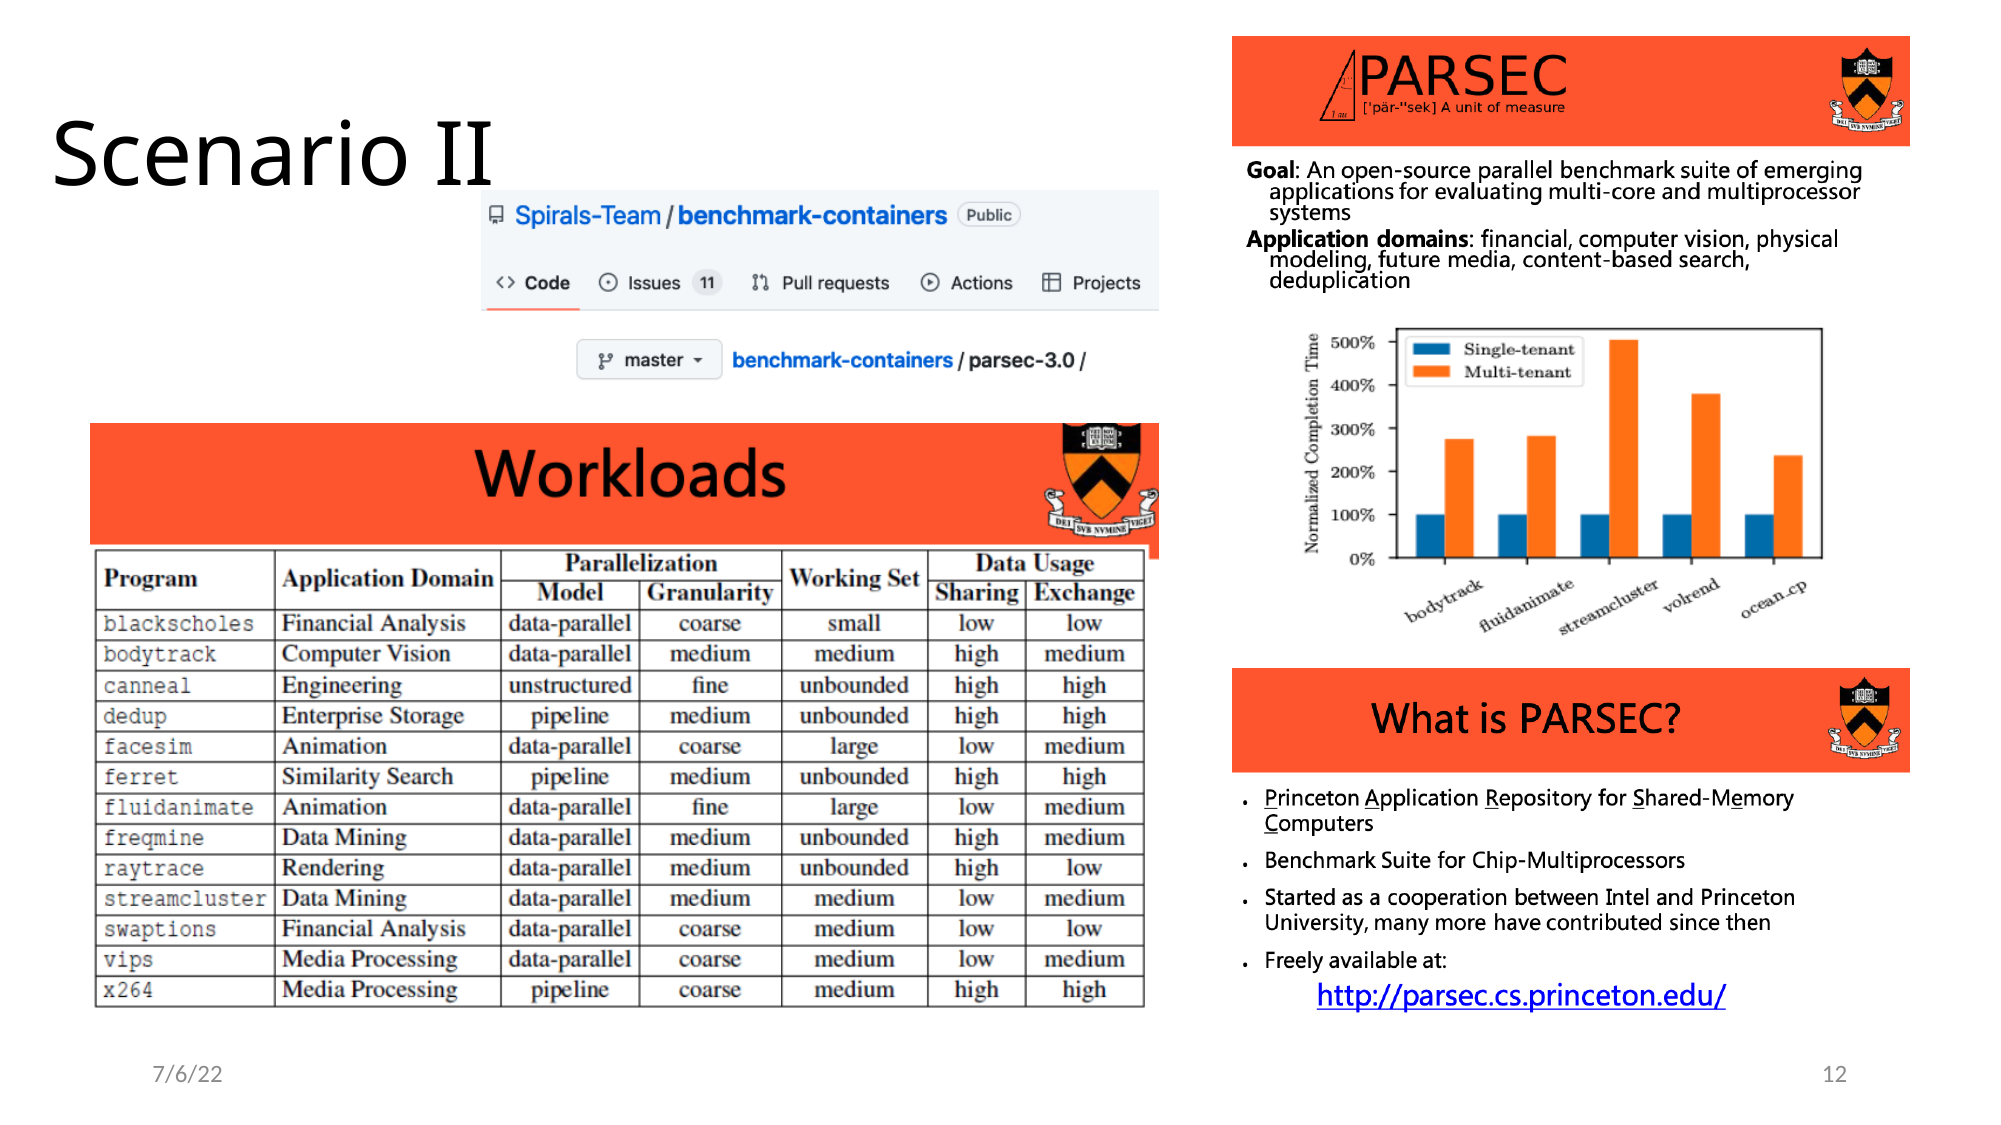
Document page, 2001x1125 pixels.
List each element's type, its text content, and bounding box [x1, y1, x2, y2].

picture [1232, 668, 1910, 1017]
picture [1286, 312, 1855, 649]
slide_number 12 [1412, 1042, 1863, 1103]
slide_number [137, 1042, 588, 1103]
picture [481, 190, 1159, 390]
picture [1232, 36, 1910, 293]
picture [90, 423, 1159, 1017]
text_box Scenario II [36, 101, 610, 213]
